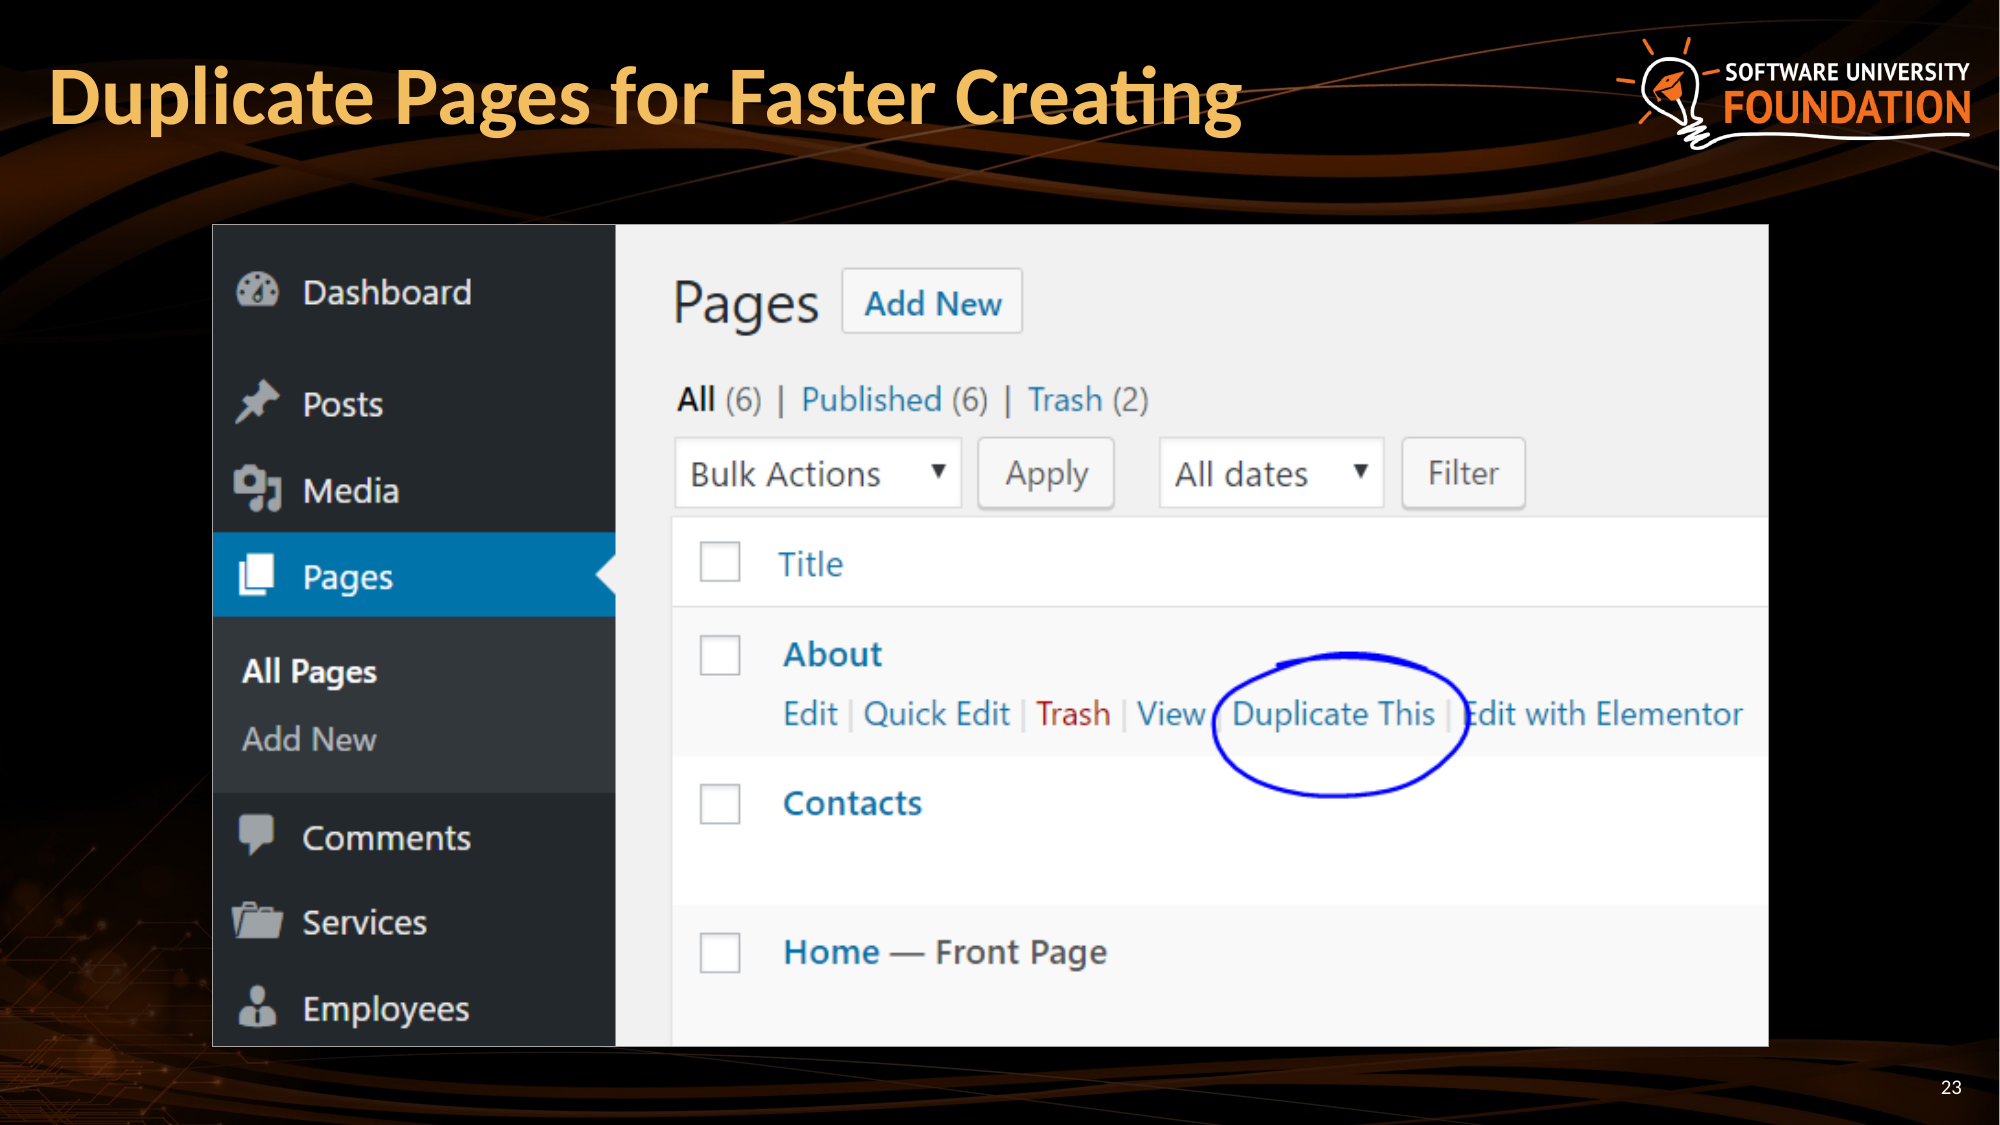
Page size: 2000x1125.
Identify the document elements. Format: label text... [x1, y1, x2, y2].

title Duplicate Pages for Faster Creating [30, 6, 1602, 189]
picture [0, 0, 2000, 1125]
slide_number 23 [1897, 1070, 1968, 1103]
